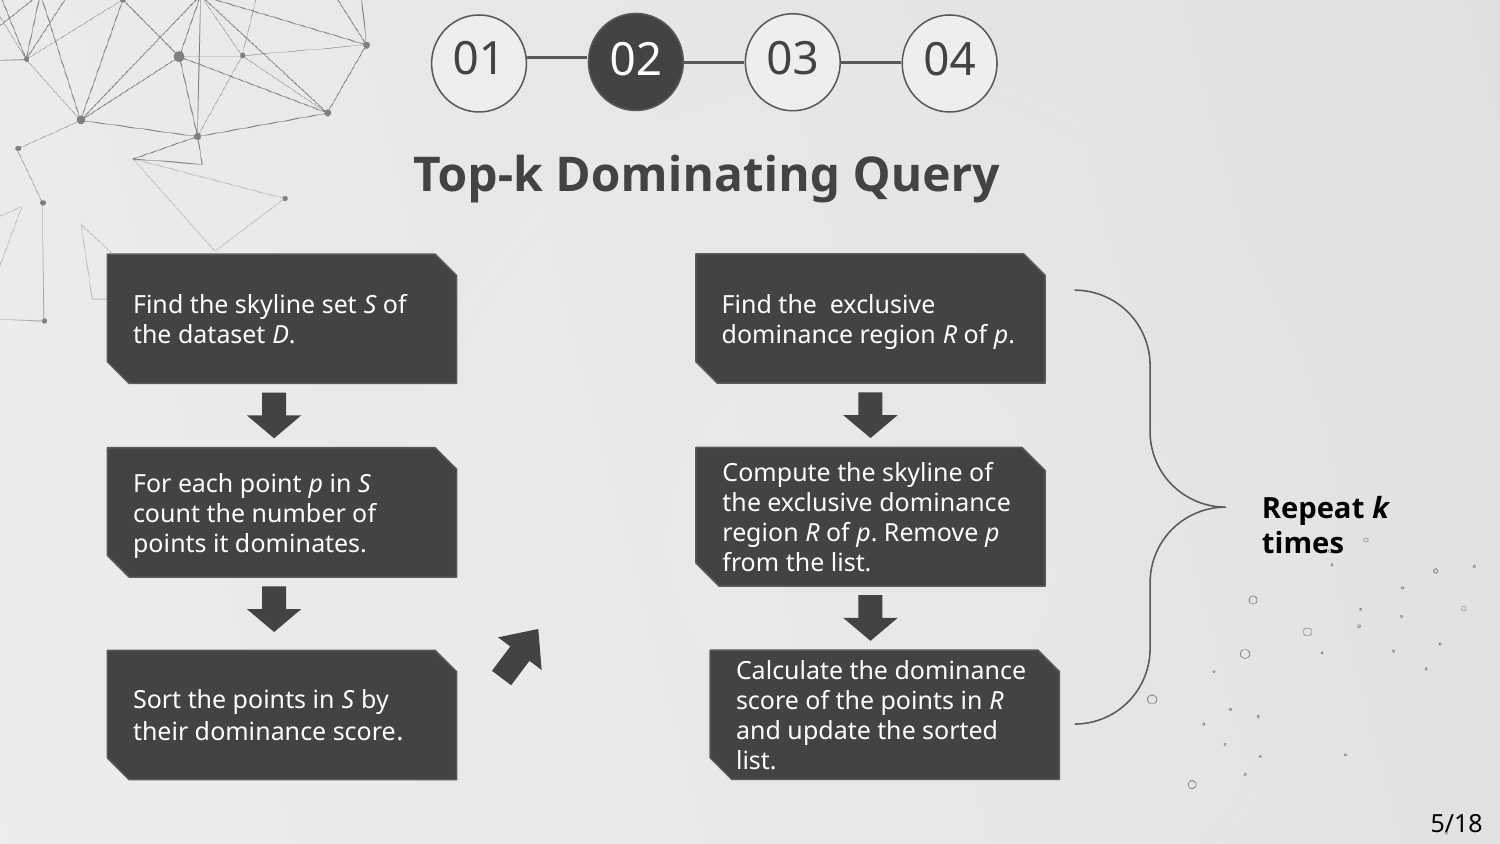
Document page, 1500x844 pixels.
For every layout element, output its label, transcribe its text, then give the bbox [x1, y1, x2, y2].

text_box Repeat k times [1246, 474, 1477, 575]
text_box For each point p in S count the number of points it dominates. [107, 447, 457, 578]
text_box [246, 586, 302, 633]
text_box Find the skyline set S of the dataset D. [107, 254, 457, 384]
title Top-k Dominating Query [301, 124, 1113, 216]
text_box Sort the points in S by their dominance score. [107, 650, 457, 780]
text_box Compute the skyline of the exclusive dominance region R of p. Remove p from the list. [695, 447, 1046, 587]
picture [0, 0, 1500, 844]
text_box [431, 13, 998, 113]
text_box Calculate the dominance score of the points in R and update the sorted list. [710, 650, 1060, 780]
text_box [491, 628, 542, 686]
text_box 5/18 [1413, 800, 1500, 844]
text_box [1074, 290, 1226, 725]
text_box [246, 392, 302, 439]
text_box [843, 392, 898, 439]
text_box Find the exclusive dominance region R of p. [695, 253, 1046, 384]
text_box [843, 595, 898, 641]
